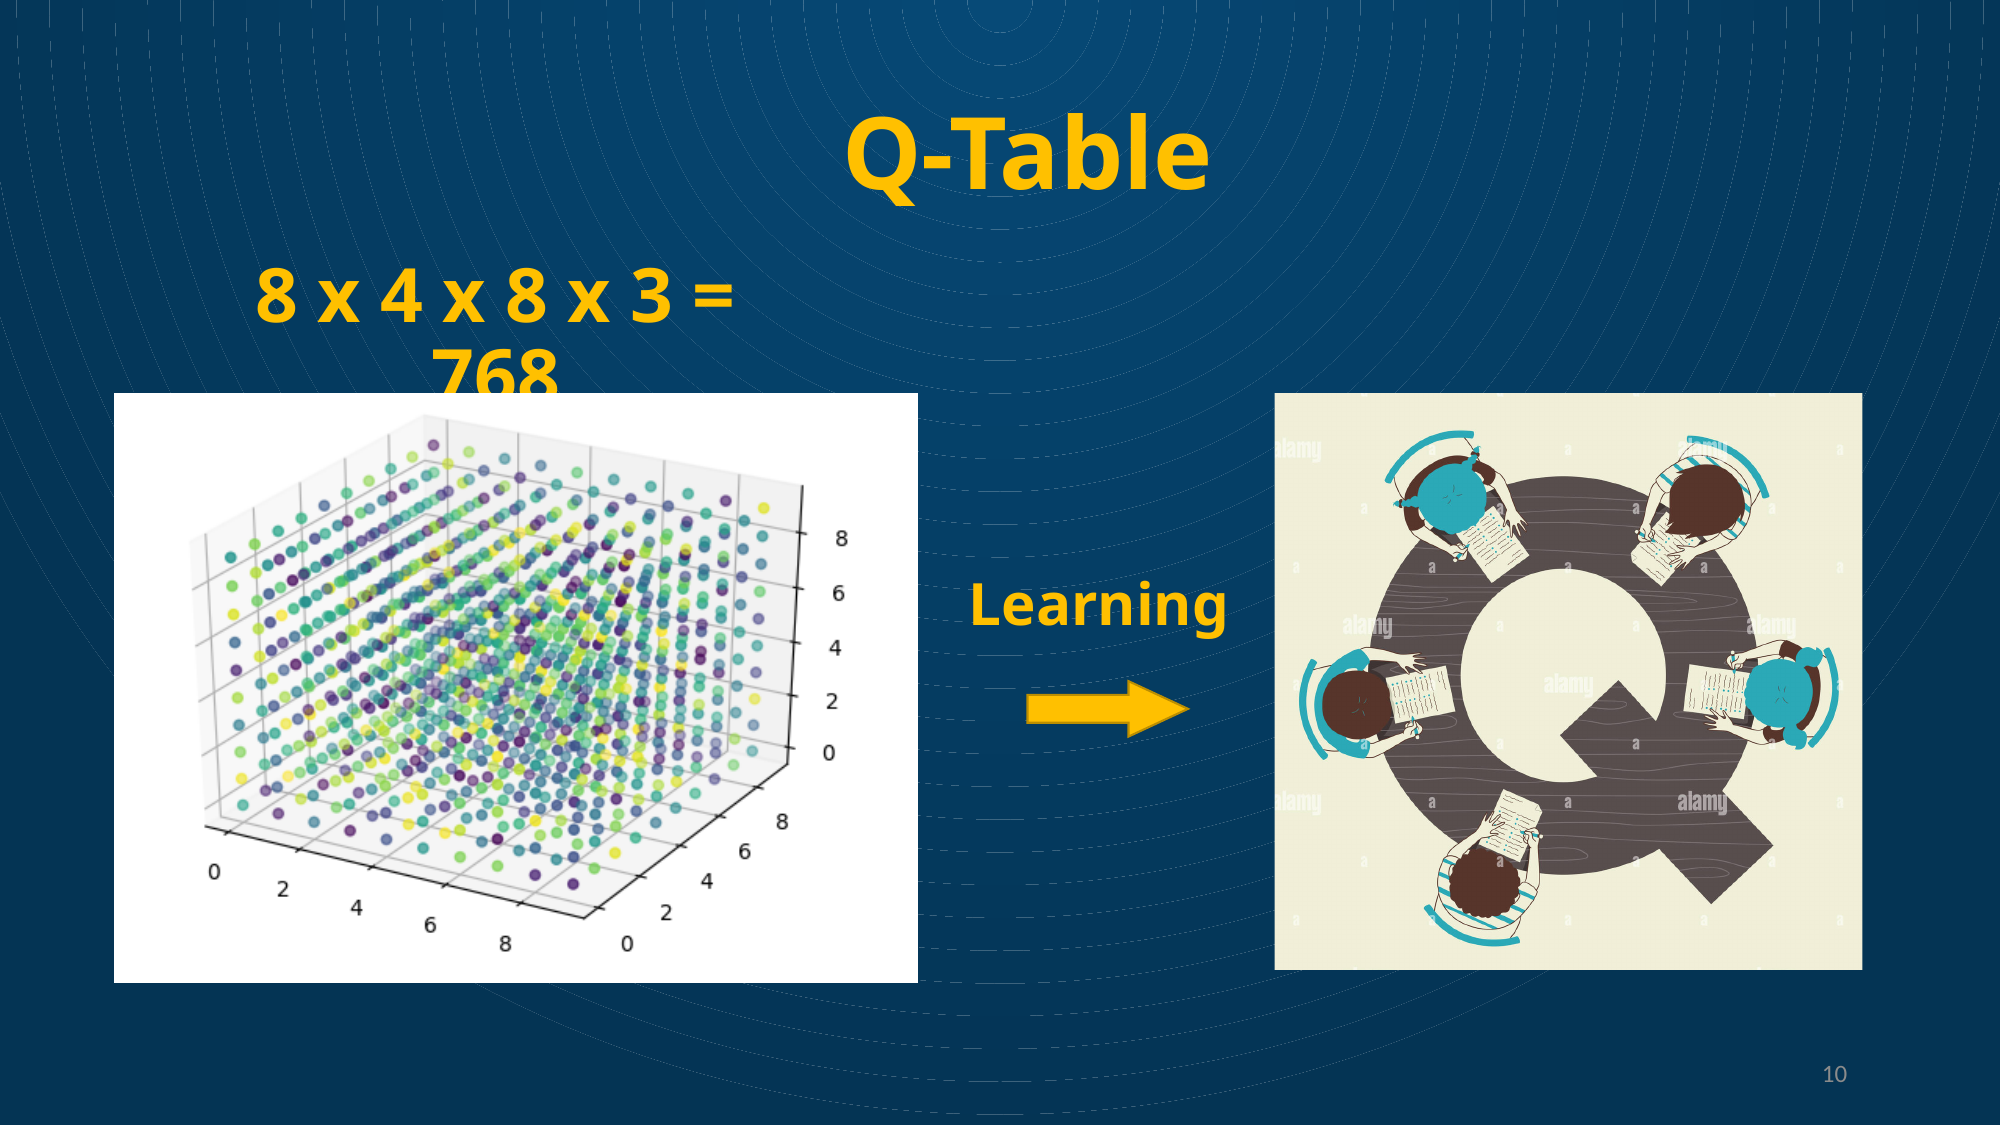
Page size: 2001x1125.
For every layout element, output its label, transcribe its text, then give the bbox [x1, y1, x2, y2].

slide_number 10 [1412, 1042, 1863, 1103]
text_box [1026, 679, 1191, 739]
picture [114, 393, 918, 983]
title Q-Table [165, 49, 1891, 267]
text_box Learning [918, 497, 1274, 716]
picture [1274, 393, 1863, 970]
text_box 8 x 4 x 8 x 3 = 768 [206, 247, 786, 393]
